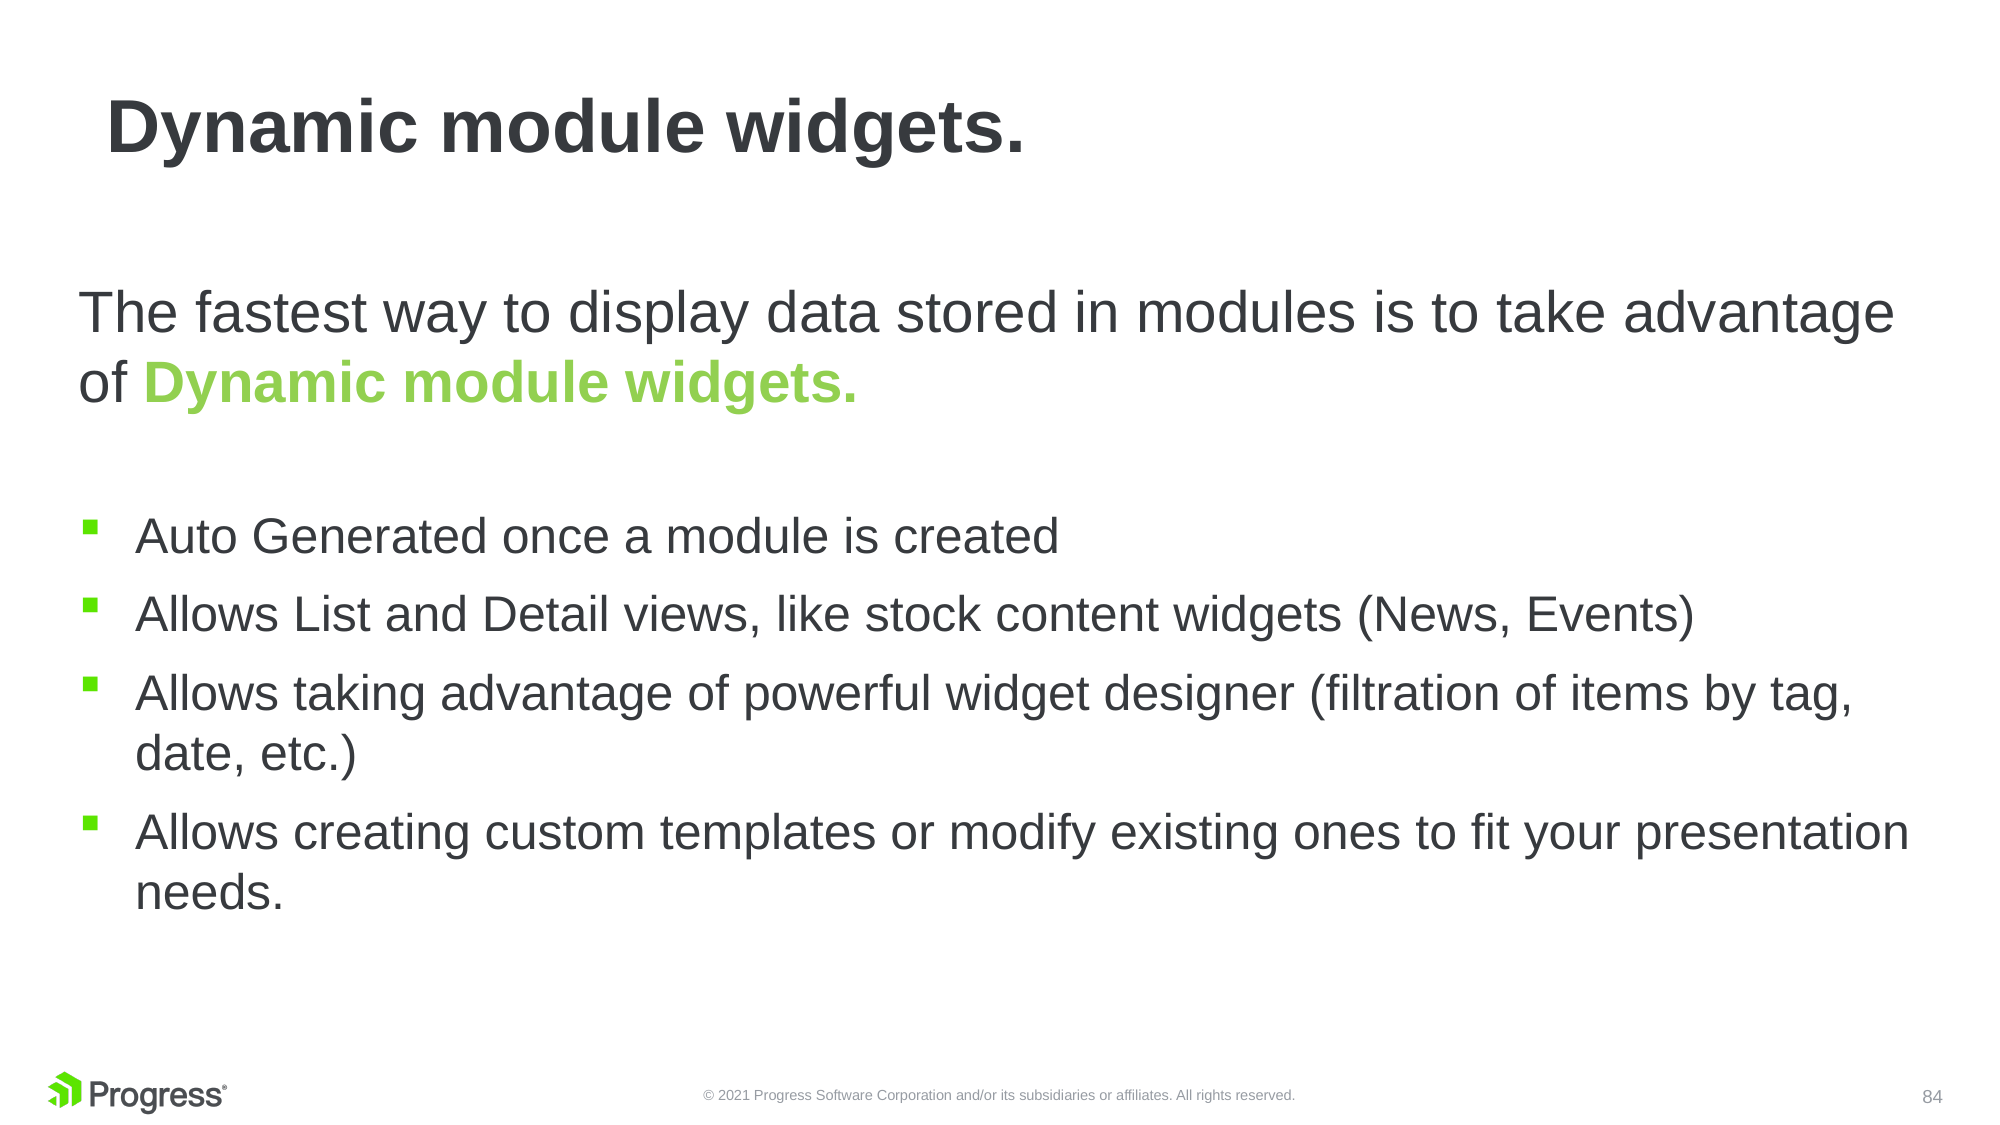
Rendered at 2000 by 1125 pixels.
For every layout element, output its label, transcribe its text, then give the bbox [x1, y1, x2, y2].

list The fastest way to display data stored in modules is to take advantage of Dynamic module widgets. Auto Generated once a module is created Allows List and Detail views, like stock content widgets (News, Events) Allows taking advantage of powerful widget designer (filtration of items by tag, date, etc.) Allows creating custom templates or modify existing ones to fit your presentation needs. [63, 196, 1964, 1046]
title Dynamic module widgets. [91, 80, 1888, 177]
